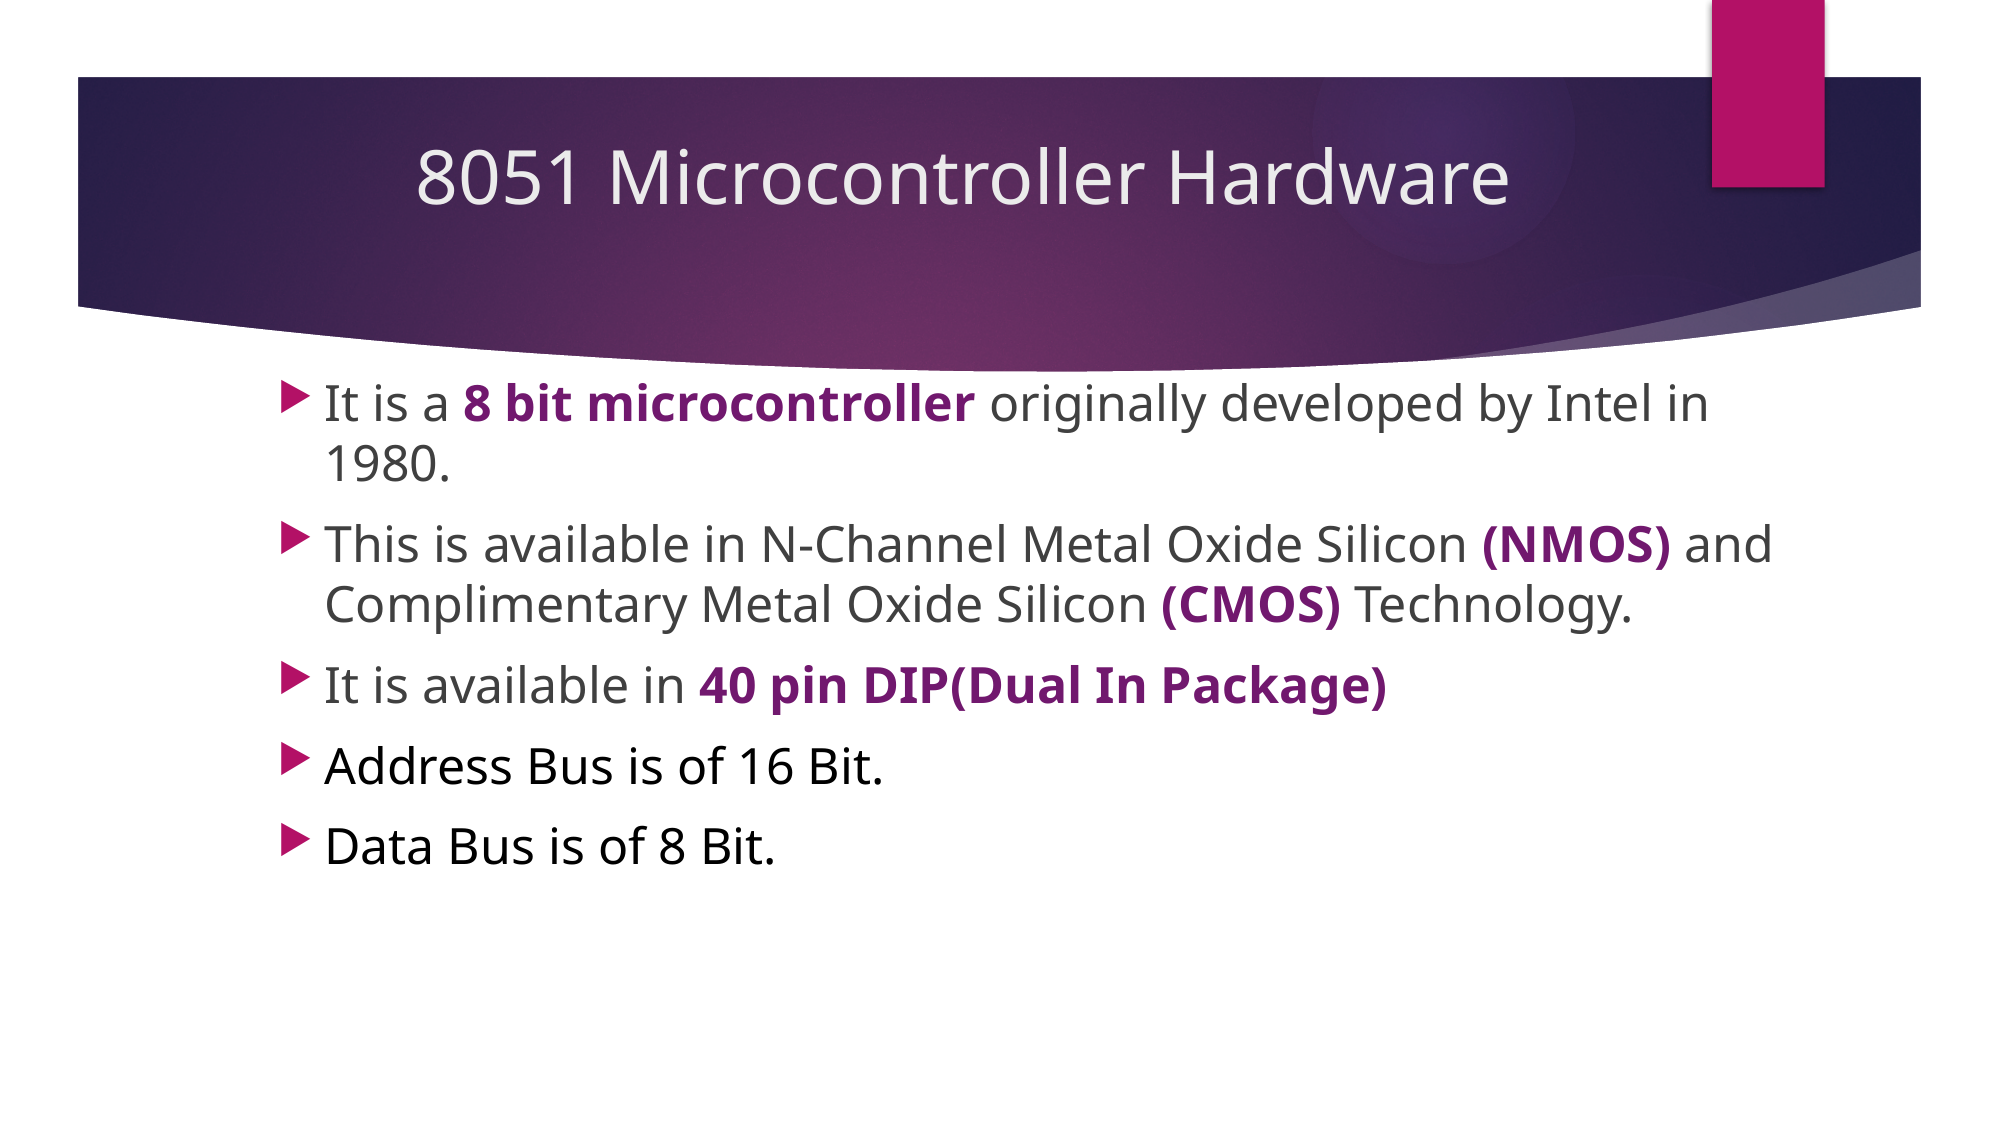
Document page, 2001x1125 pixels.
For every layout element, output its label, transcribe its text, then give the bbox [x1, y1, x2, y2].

title 8051 Microcontroller Hardware [225, 112, 1800, 236]
list It is a 8 bit microcontroller originally developed by Intel in 1980. This is available in N-Channel Metal Oxide Silicon (NMOS) and Complimentary Metal Oxide Silicon (CMOS) Technology. It is available in 40 pin DIP(Dual In Package) Address Bus is of 16 Bit. Data Bus is of 8 Bit. [187, 364, 1800, 963]
